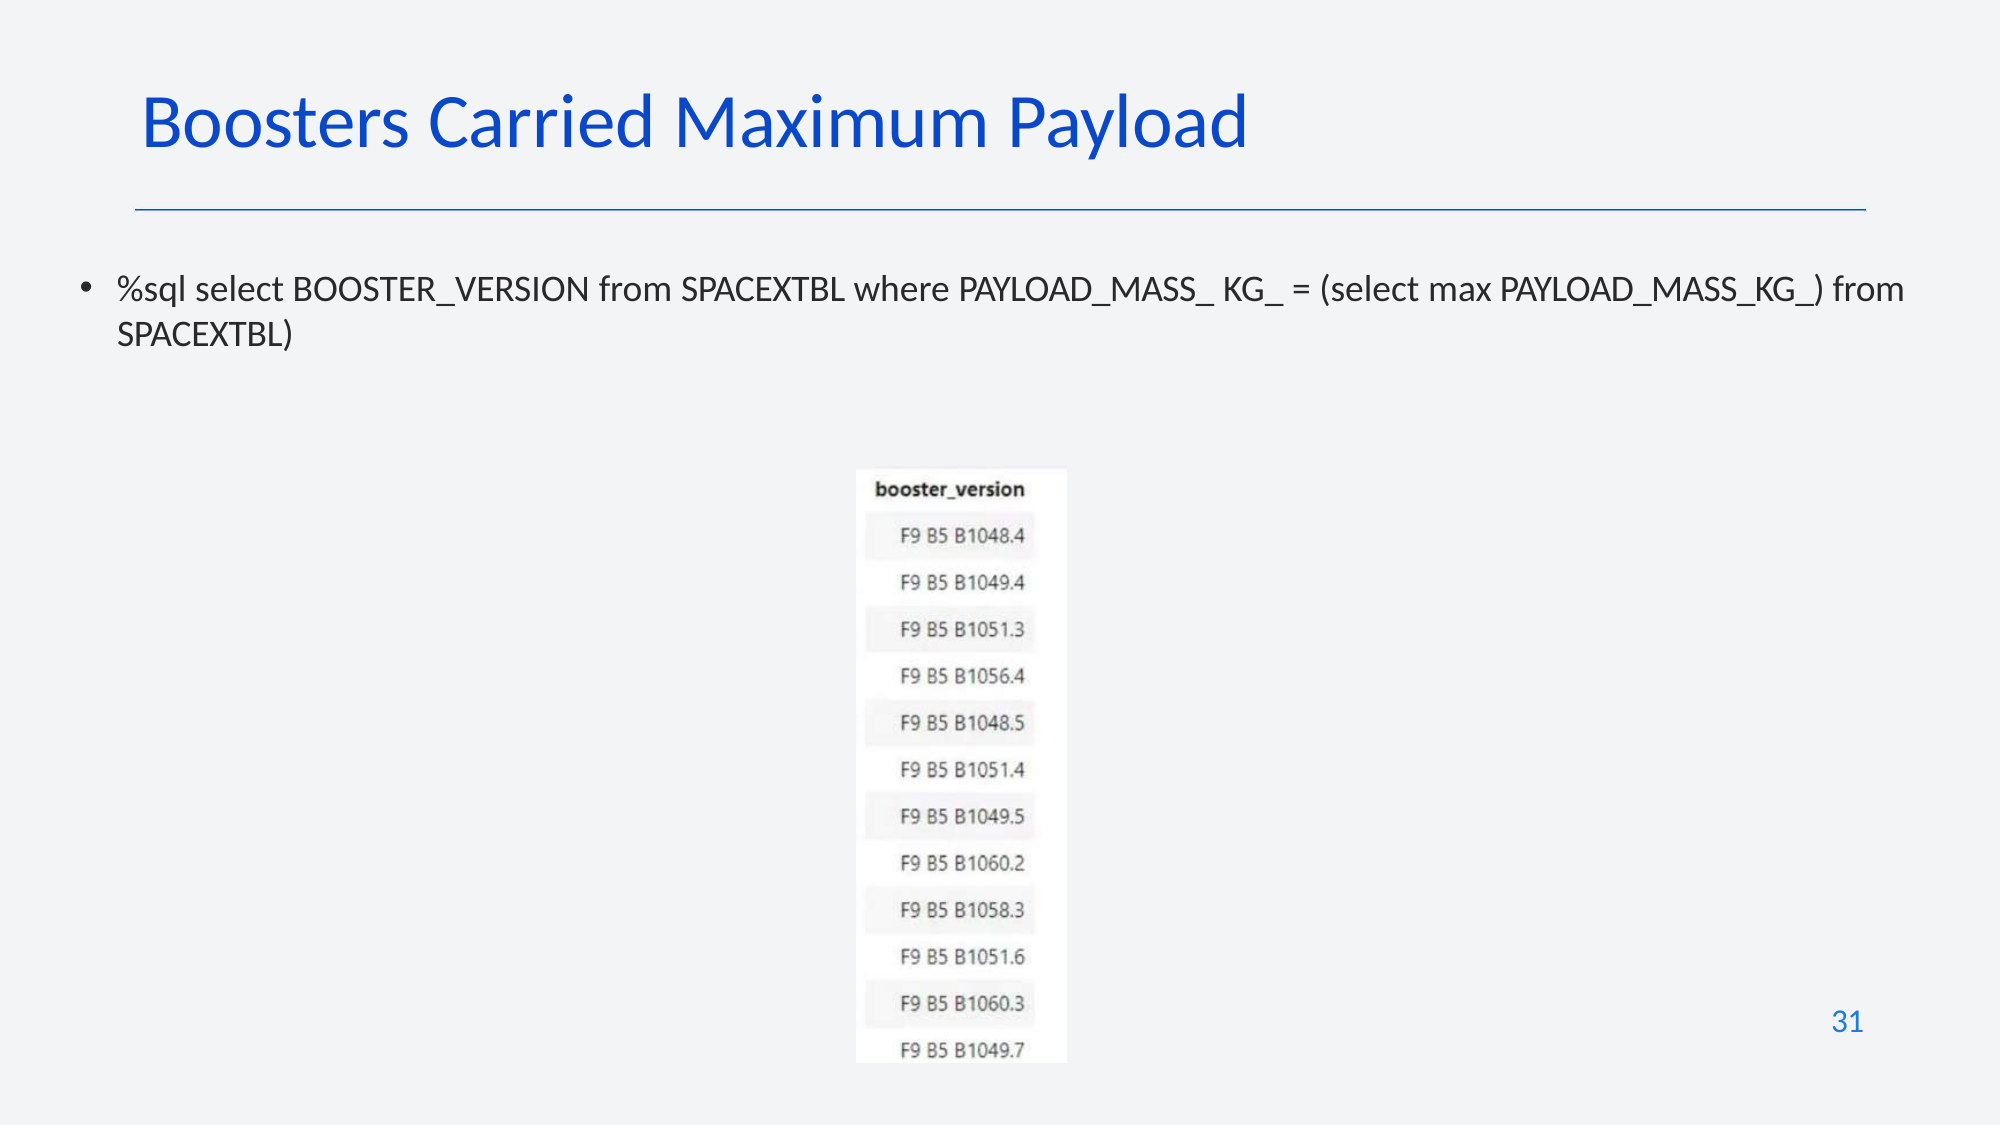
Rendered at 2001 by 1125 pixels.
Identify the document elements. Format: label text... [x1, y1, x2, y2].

text_box %sql select BOOSTER_VERSION from SPACEXTBL where PAYLOAD_MASS_ KG_ = (select max PAYLOAD_MASS_KG_) from SPACEXTBL) [77, 261, 1932, 355]
slide_number 18 [1824, 1005, 1873, 1125]
title Boosters Carried Maximum Payload [64, 68, 1668, 259]
picture [0, 0, 2000, 1125]
